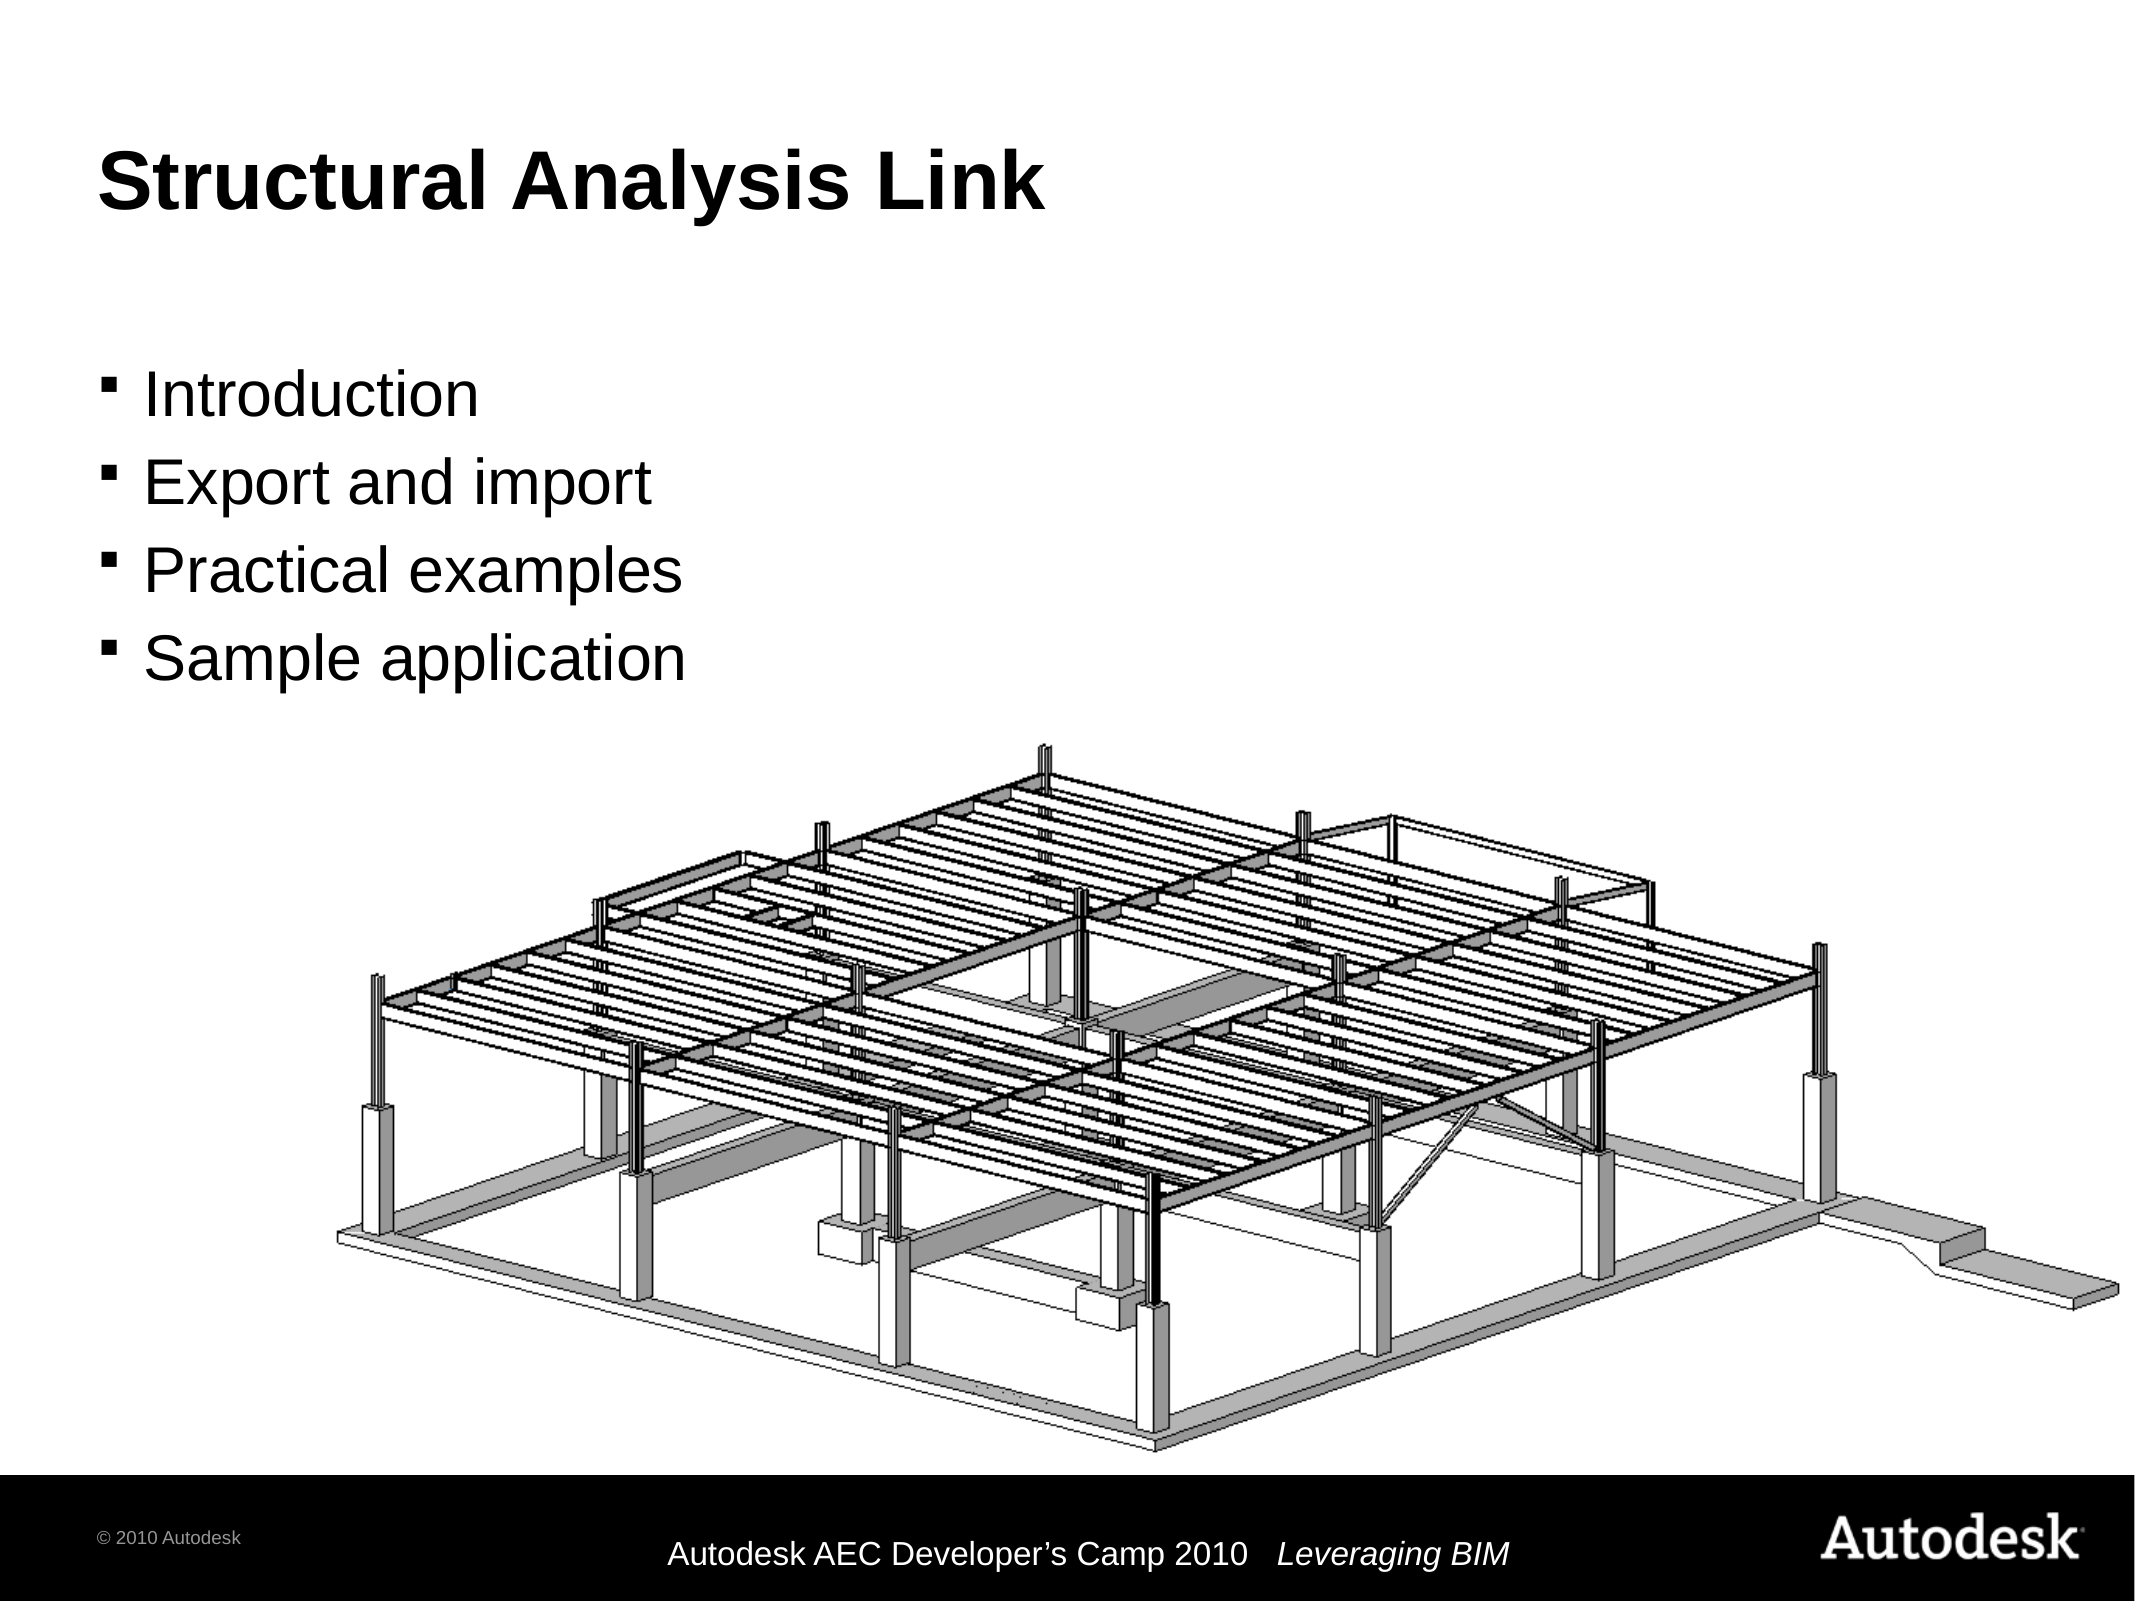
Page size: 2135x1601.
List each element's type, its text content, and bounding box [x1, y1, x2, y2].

picture [320, 712, 2135, 1470]
title Structural Analysis Link [96, 59, 2028, 293]
list Introduction Export and import Practical examples Sample application [96, 351, 2028, 1452]
picture [0, 1475, 2135, 1601]
